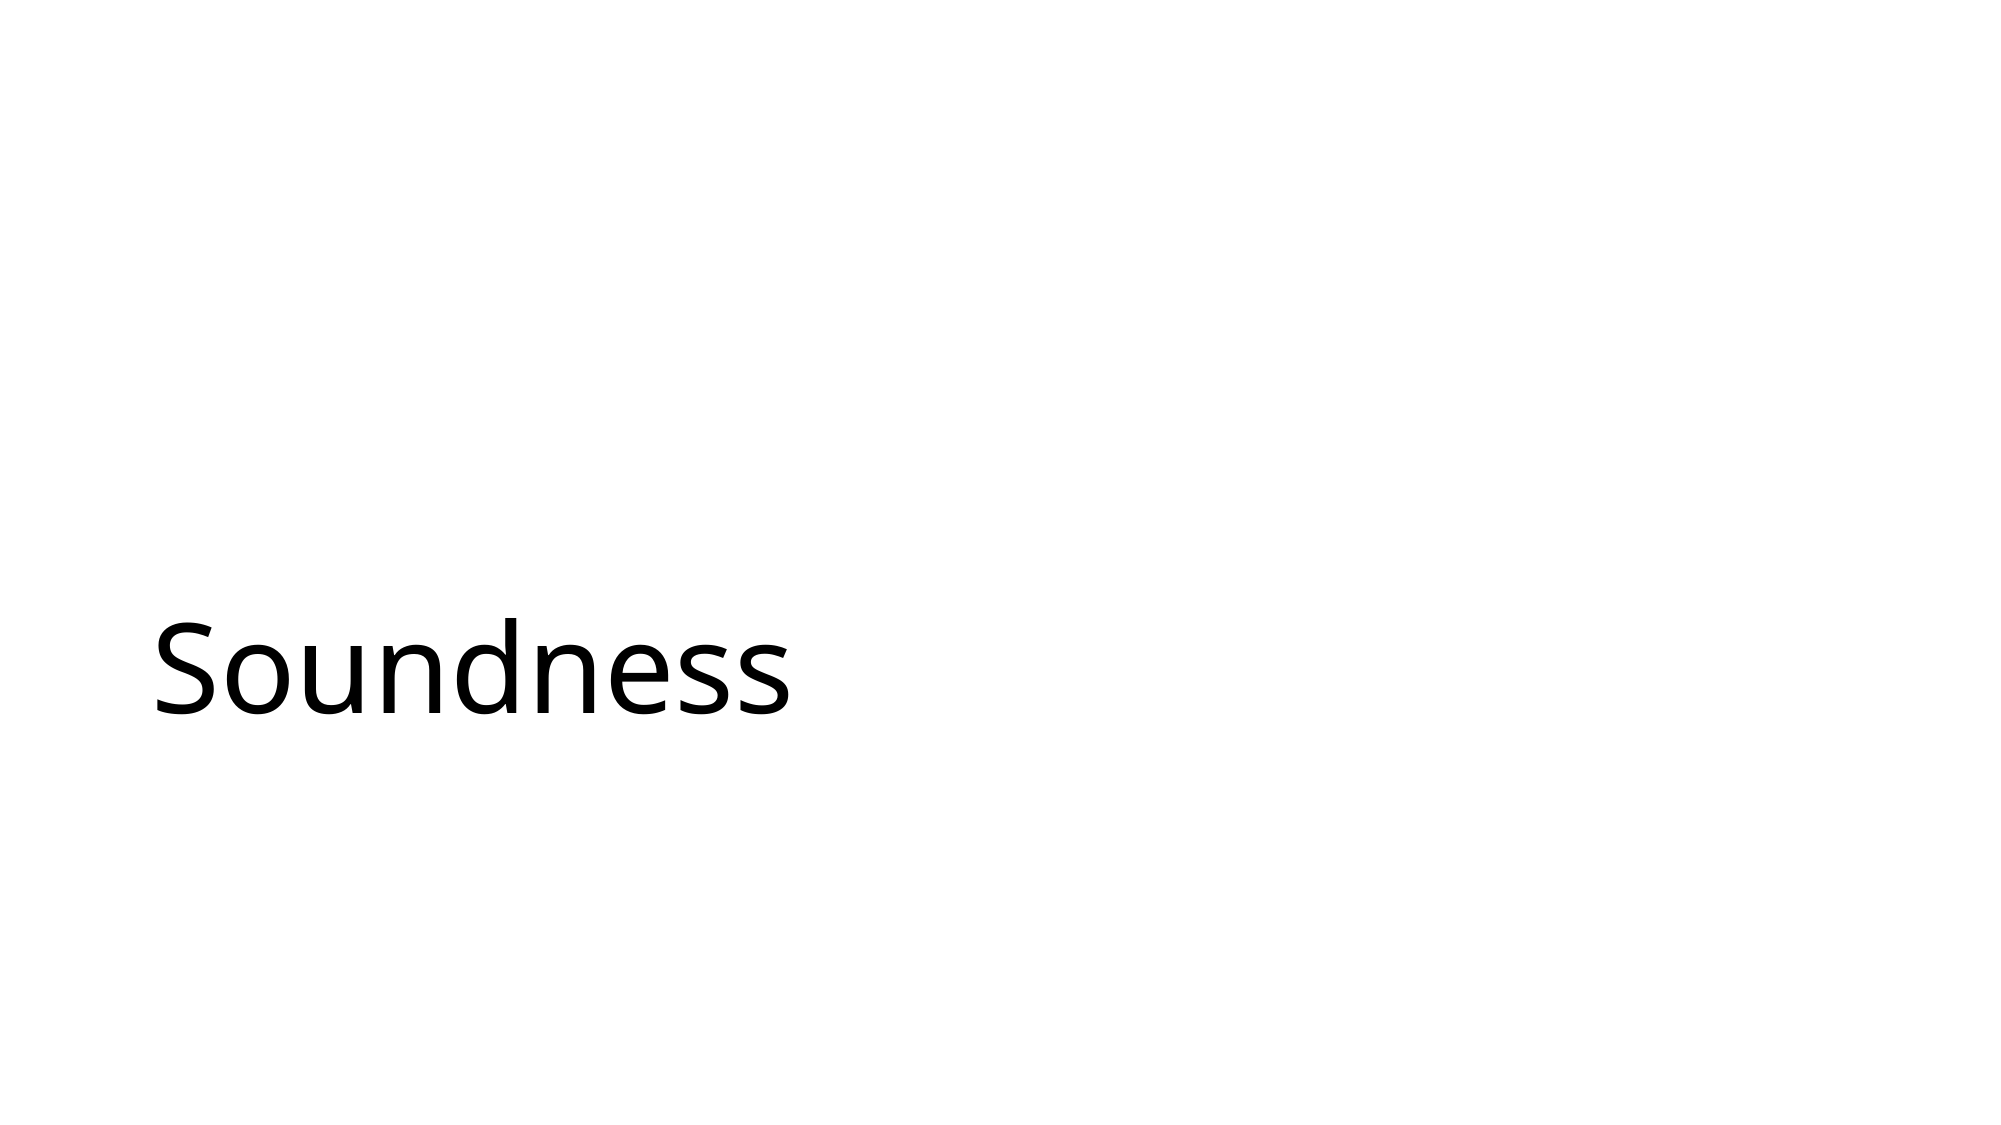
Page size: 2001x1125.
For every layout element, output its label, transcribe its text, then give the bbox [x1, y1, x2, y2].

title Soundness [136, 280, 1862, 749]
